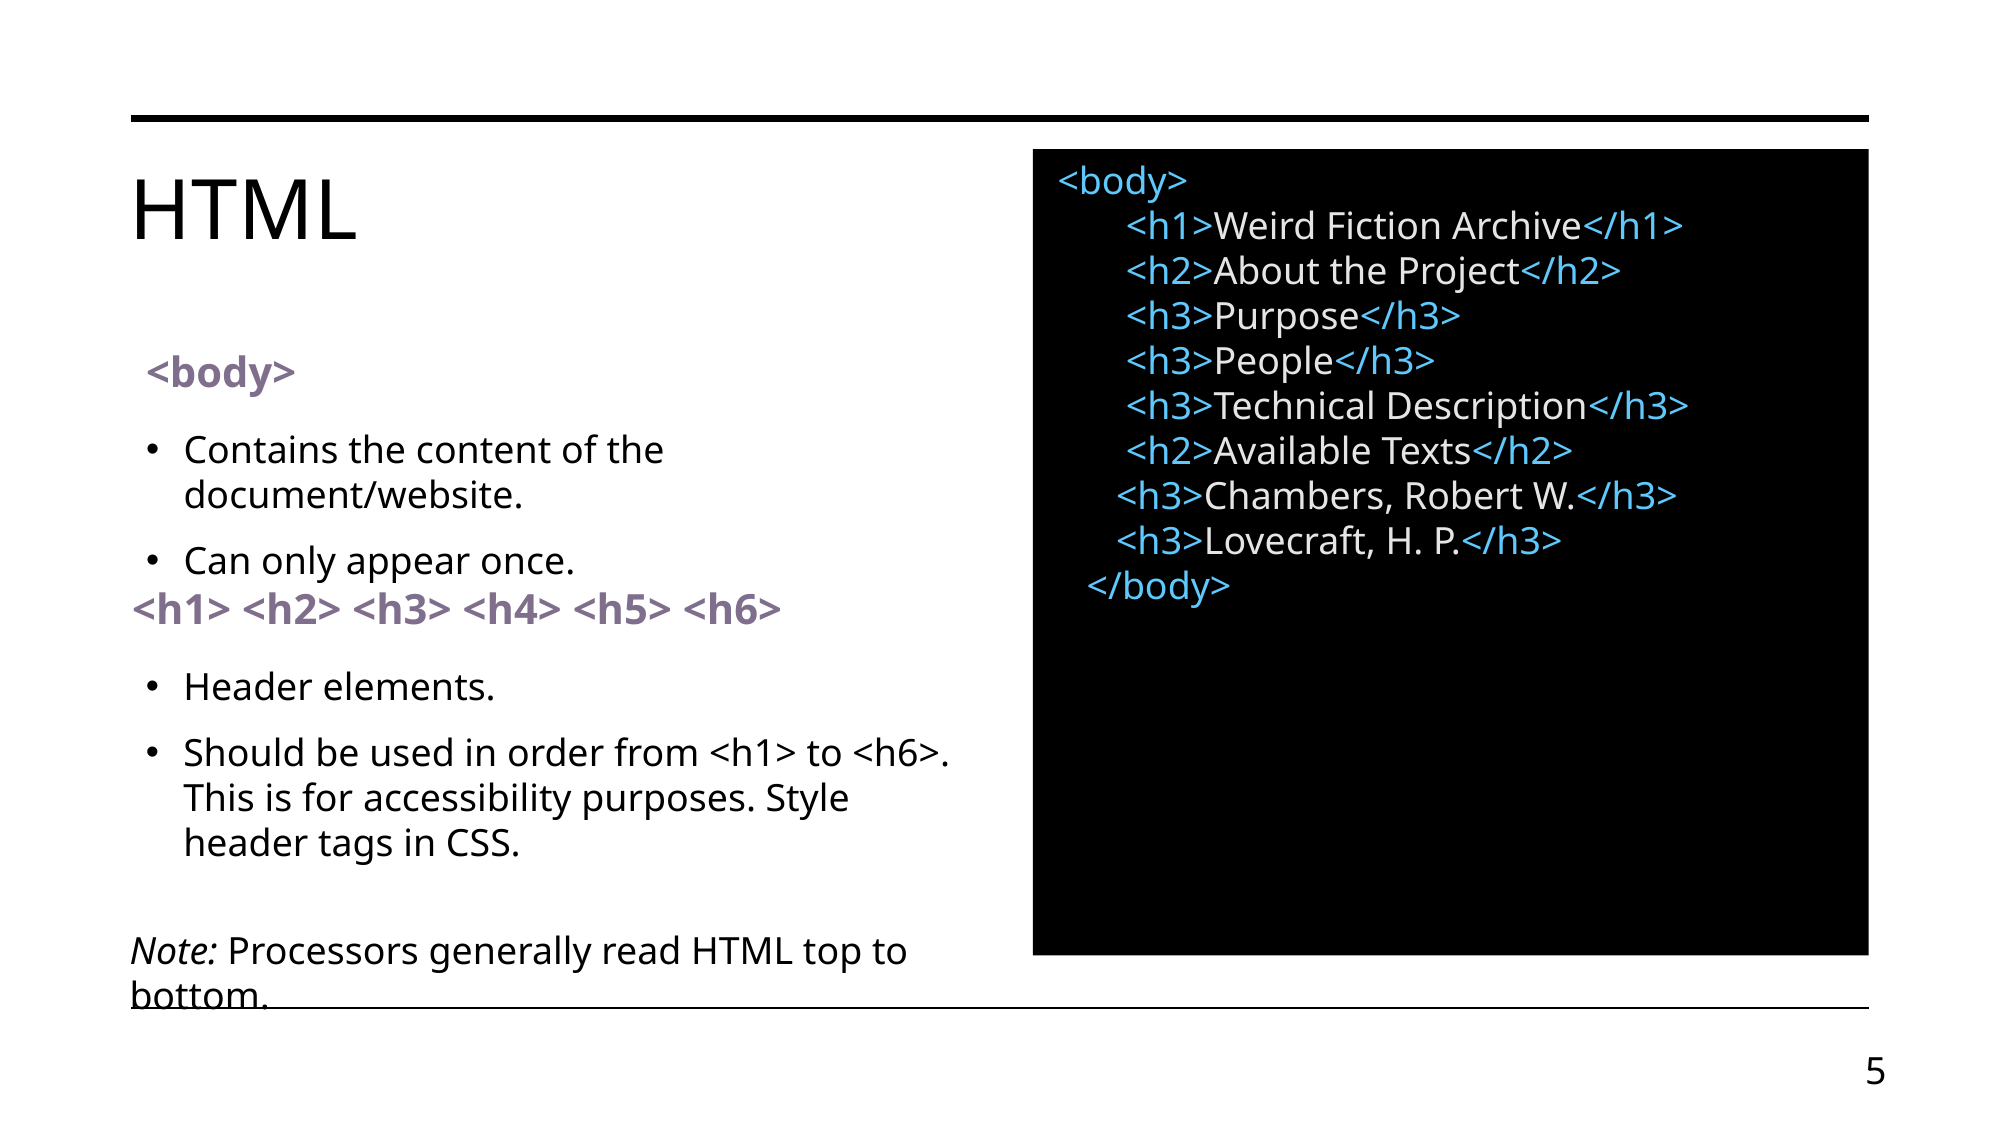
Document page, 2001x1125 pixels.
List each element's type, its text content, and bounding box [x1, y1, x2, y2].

title HTML [114, 149, 1032, 283]
text_box <h1> <h2> <h3> <h4> <h5> <h6> [117, 565, 953, 653]
list <body> <h1>Weird Fiction Archive</h1> <h2>About the Project</h2> <h3>Purpose</h3> <h3>People</h3> <h3>Technical Description</h3> <h2>Available Texts</h2> <h3>Chambers, Robert W.</h3> <h3>Lovecraft, H. P.</h3> </body> [1032, 149, 1869, 956]
text_box Header elements. Should be used in order from <h1> to <h6>. This is for accessibility purposes. Style header tags in CSS. [131, 655, 967, 919]
list <body> [131, 328, 967, 415]
text_box Note: Processors generally read HTML top to bottom. [114, 919, 976, 1030]
list Contains the content of the document/website. Can only appear once. [131, 418, 967, 563]
slide_number 5 [1791, 1042, 1902, 1103]
